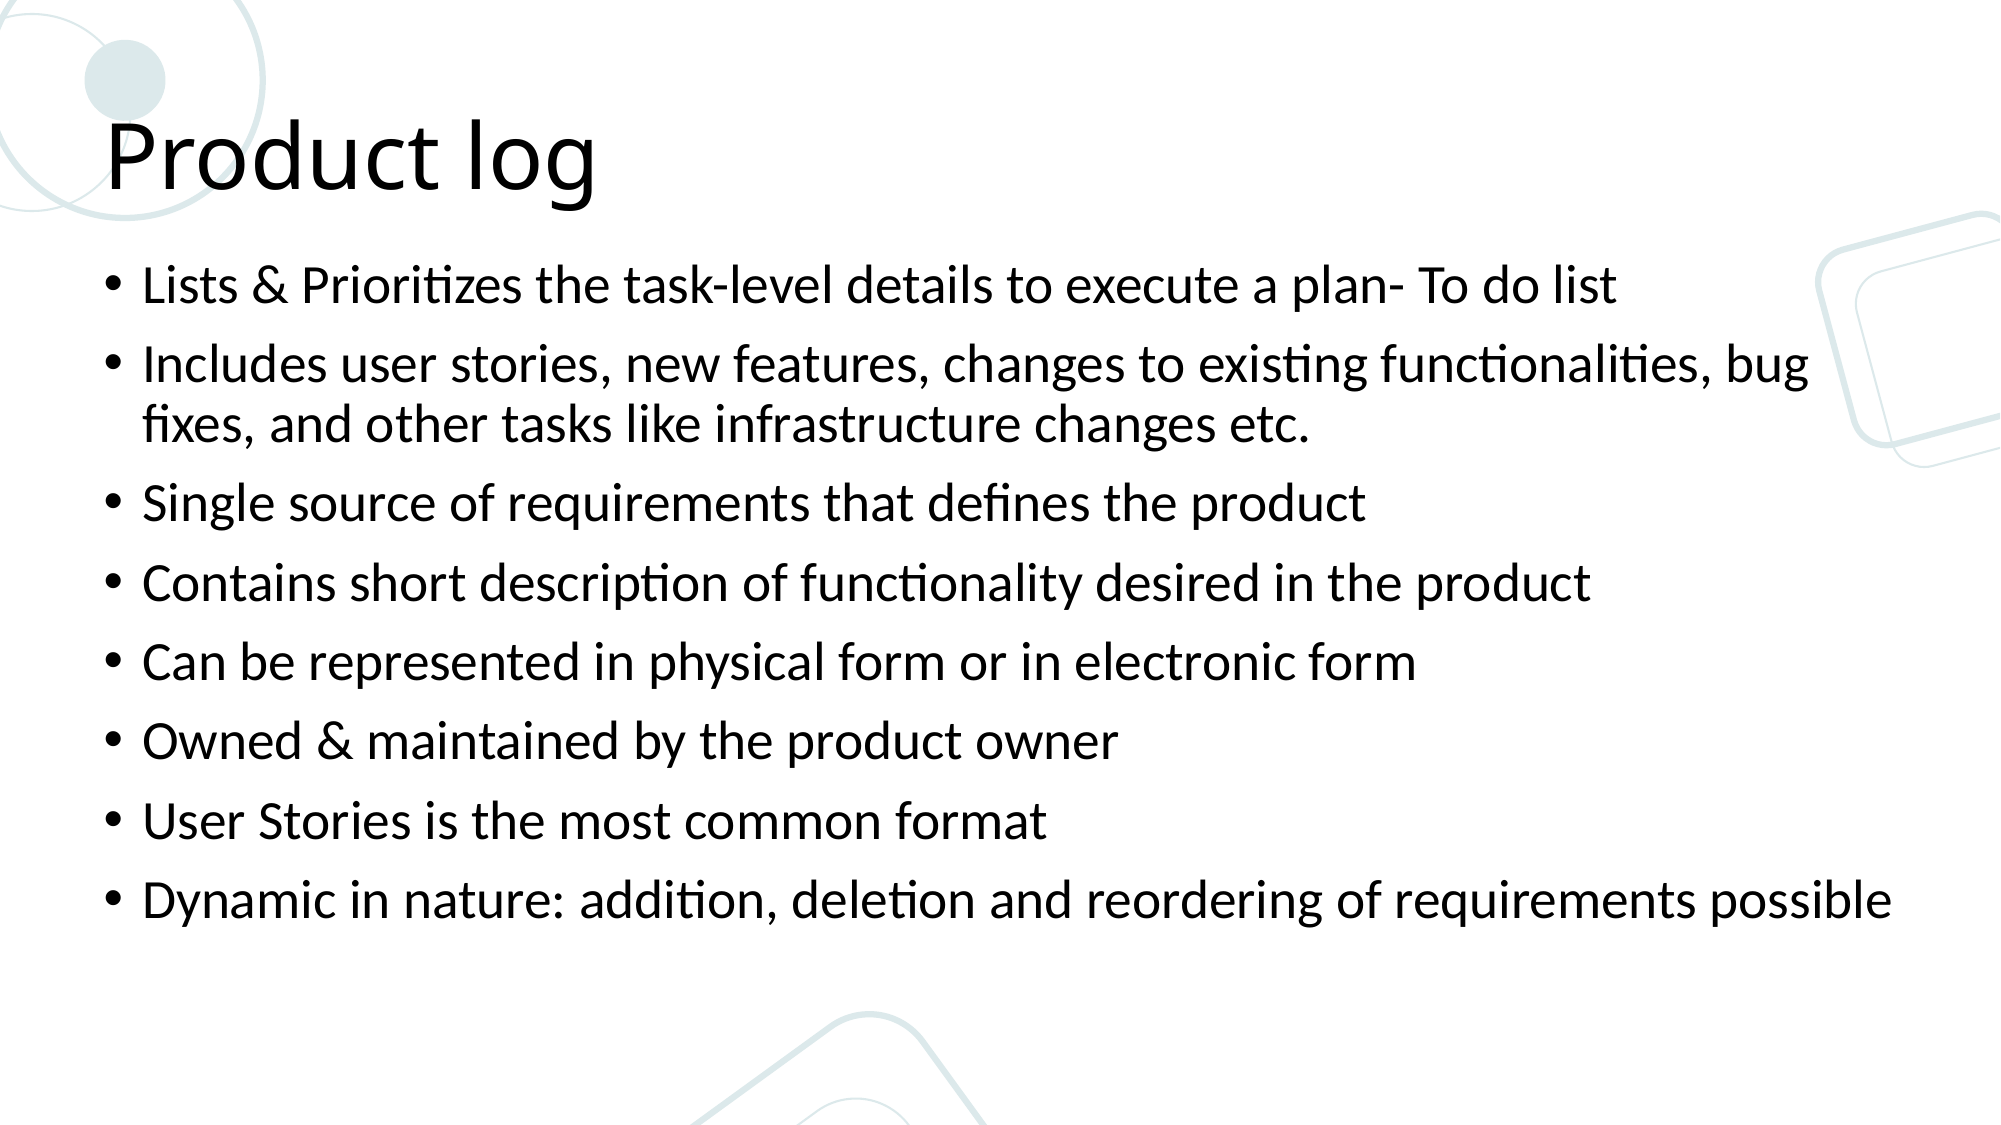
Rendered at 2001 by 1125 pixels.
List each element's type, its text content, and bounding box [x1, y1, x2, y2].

list Lists & Prioritizes the task-level details to execute a plan- To do list Includes user stories, new features, changes to existing functionalities, bug fixes, and other tasks like infrastructure changes etc. Single source of requirements that defines the product Contains short description of functionality desired in the product Can be represented in physical form or in electronic form Owned & maintained by the product owner User Stories is the most common format Dynamic in nature: addition, deletion and reordering of requirements possible [88, 248, 1912, 954]
title Product log [88, 70, 1912, 248]
